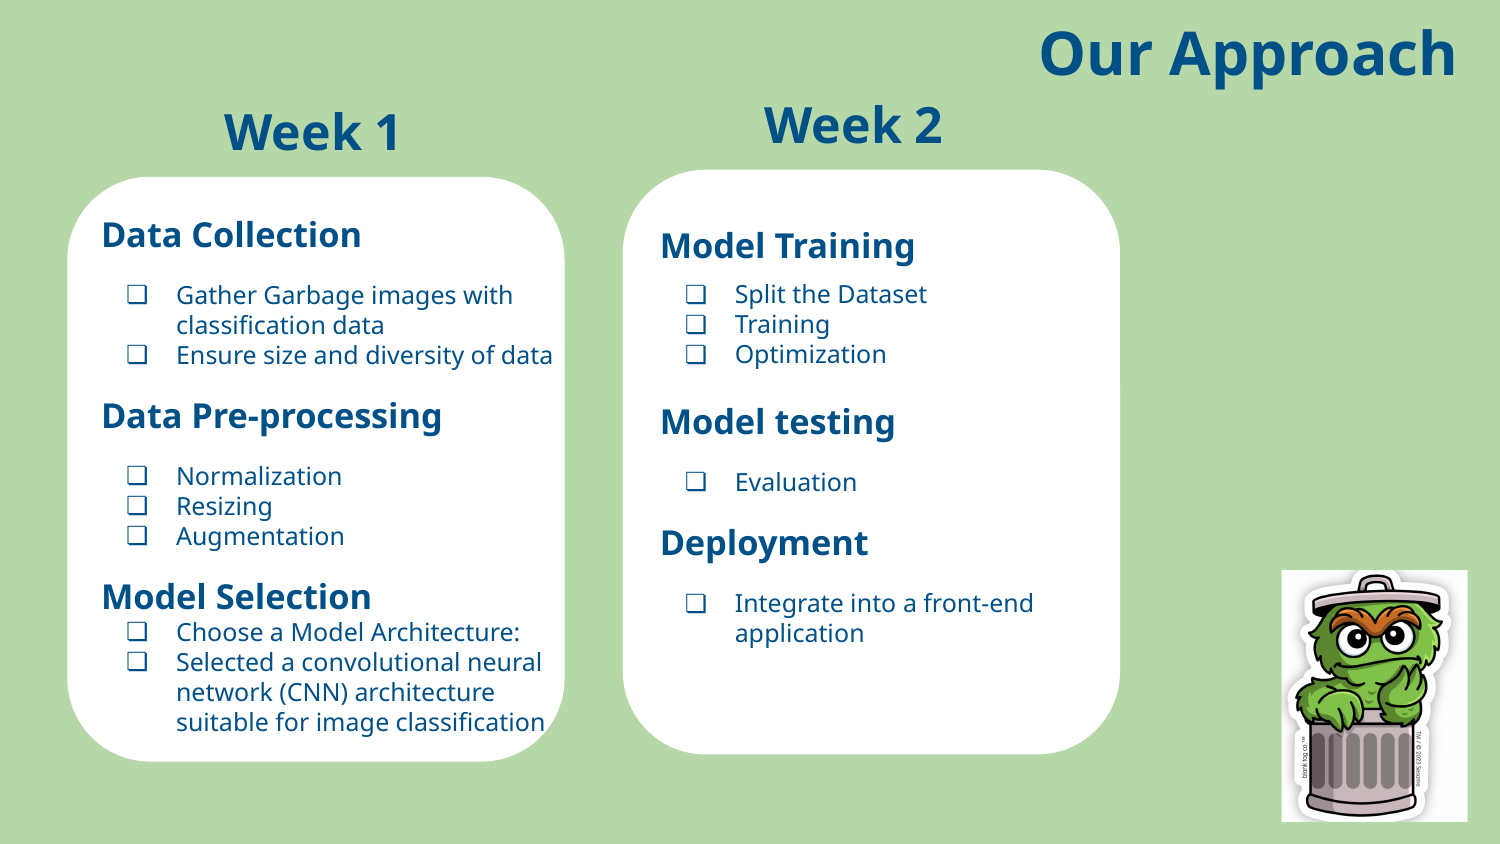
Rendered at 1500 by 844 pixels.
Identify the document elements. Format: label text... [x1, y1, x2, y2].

text_box [622, 169, 1121, 755]
picture [1281, 570, 1468, 823]
text_box Week 1 [104, 85, 524, 176]
text_box Model Training Split the Dataset Training Optimization Model testing Evaluation Deployment Integrate into a front-end application [644, 209, 1106, 663]
text_box [67, 208, 85, 730]
subtitle Data Collection Gather Garbage images with classification data Ensure size and diversity of data Data Pre-processing Normalization Resizing Augmentation Model Selection Choose a Model Architecture: Selected a convolutional neural network (CNN) architecture suitable for image classification [85, 131, 575, 818]
text_box Our Approach [377, 0, 1488, 103]
text_box Week 2 [644, 78, 1064, 169]
